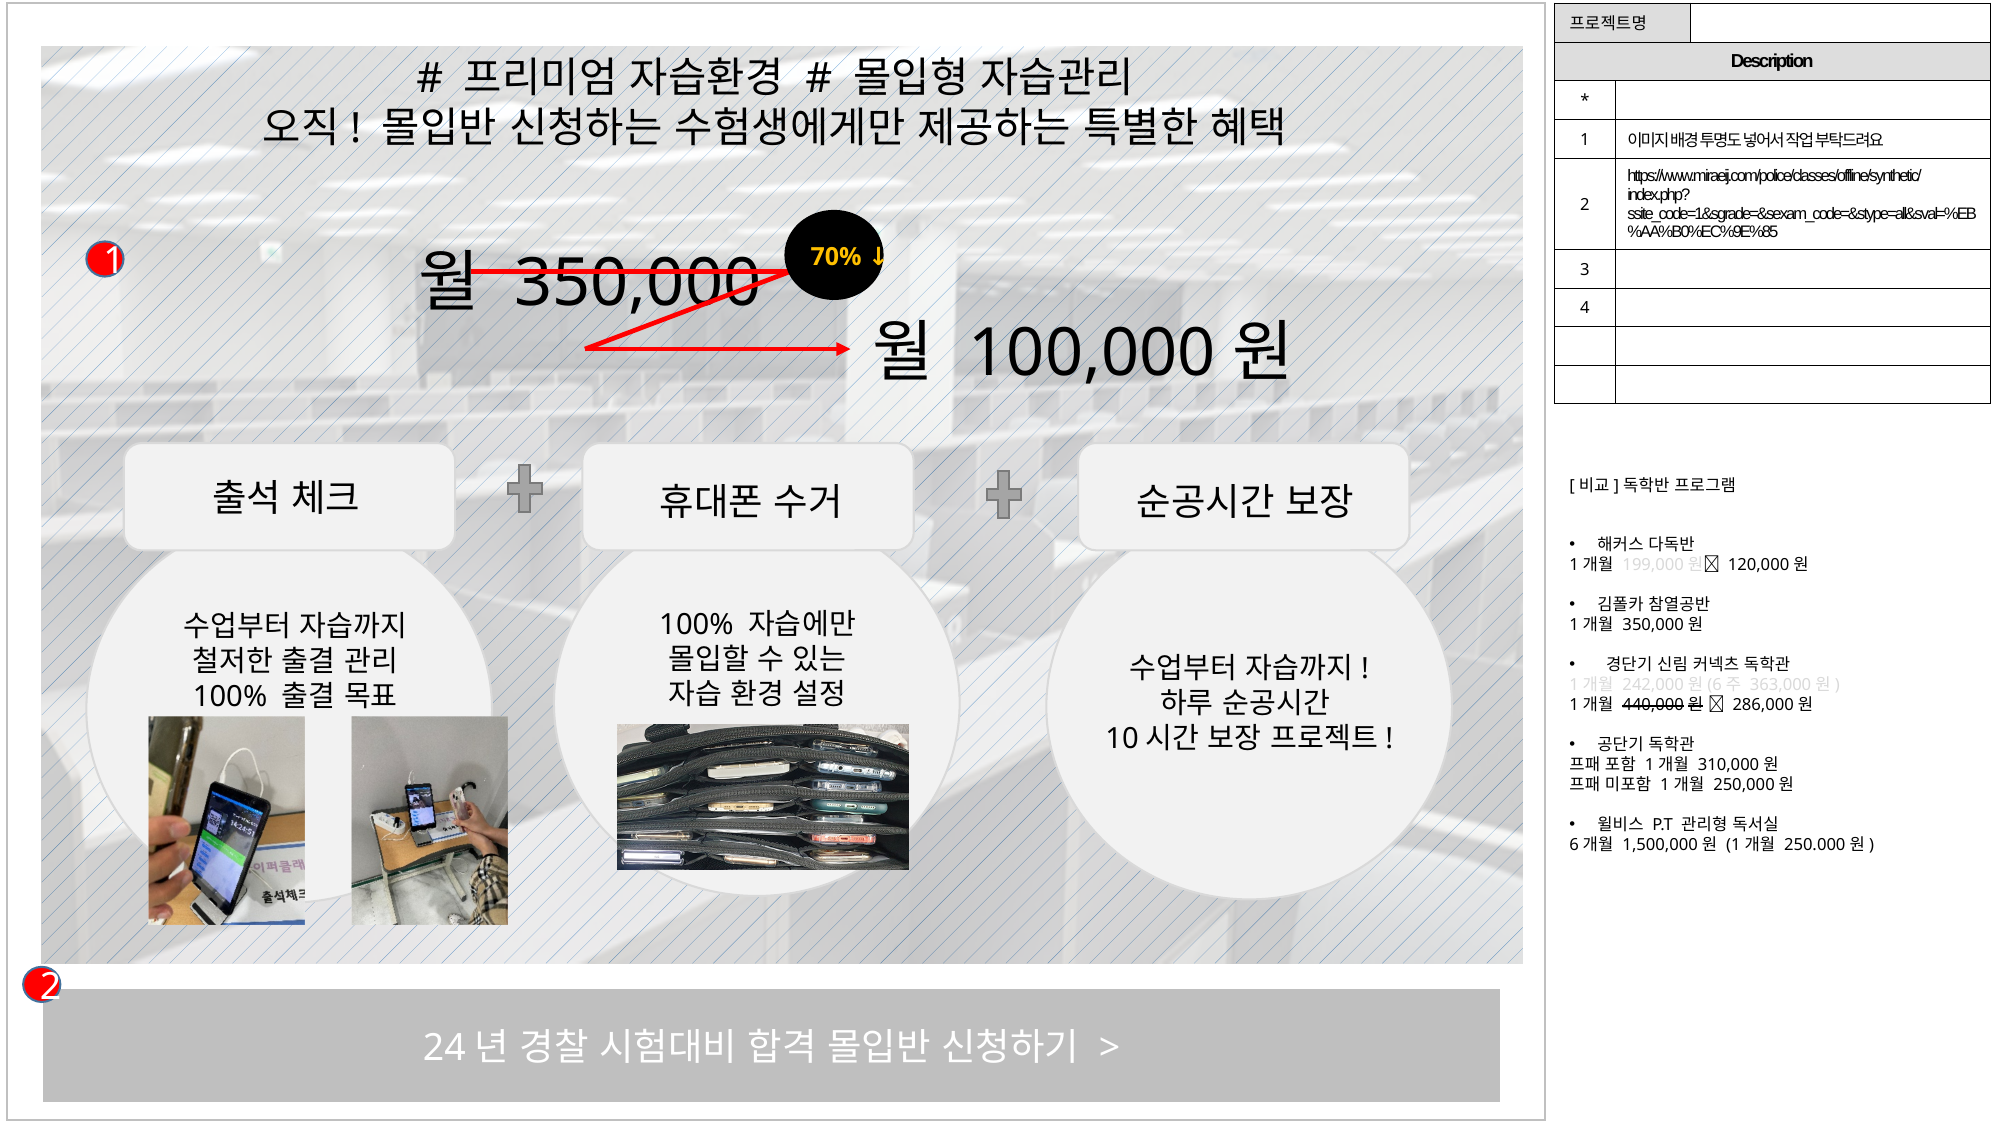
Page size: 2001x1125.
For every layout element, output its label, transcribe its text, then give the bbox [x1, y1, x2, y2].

table_cell [1616, 81, 1990, 119]
text_box 24년 경찰 시험대비 합격 몰입반 신청하기 > [41, 987, 1502, 1104]
table_header 프로젝트명 [1555, 4, 1690, 42]
text_box 2 [22, 965, 62, 1004]
table_cell [1616, 250, 1990, 288]
table_cell [1616, 366, 1990, 403]
table_cell 2 [1555, 159, 1615, 249]
table_cell [1555, 327, 1615, 365]
table_cell [1616, 289, 1990, 326]
table_cell 이미지 배경 투명도 넣어서 작업 부탁드려요 [1616, 120, 1990, 158]
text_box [471, 271, 851, 349]
table_cell Description [1555, 43, 1990, 80]
table_cell 1 [1555, 120, 1615, 158]
table_cell https://www.miraeij.com/police/classes/offline/synthetic/index.php?ssite_code=1&sgrade=&sexam_code=&stype=all&sval=%EB%AA%B0%EC%9E%85 [1616, 159, 1990, 249]
table_header [1691, 4, 1990, 42]
picture [41, 46, 1523, 964]
text_box [비교]독학반 프로그램 해커스 다독반 1개월 199,000원 120,000원 김폴카 참열공반 1개월 350,000원 경단기 신림 커넥츠 독학관 1개월 242,000원(6주 363,000원) 1개월 440,000원  286,000원 공단기 독학관 프패 포함 1개월 310,000원 프패 미포함 1개월 250,000원 윌비스 P.T 관리형 독서실 6개월 1,500,000원 (1개월 250.000원) [1554, 466, 1990, 861]
table_cell [1555, 366, 1615, 403]
table_cell [1616, 327, 1990, 365]
table_cell * [1555, 81, 1615, 119]
table_cell 4 [1555, 289, 1615, 326]
table_cell 3 [1555, 250, 1615, 288]
